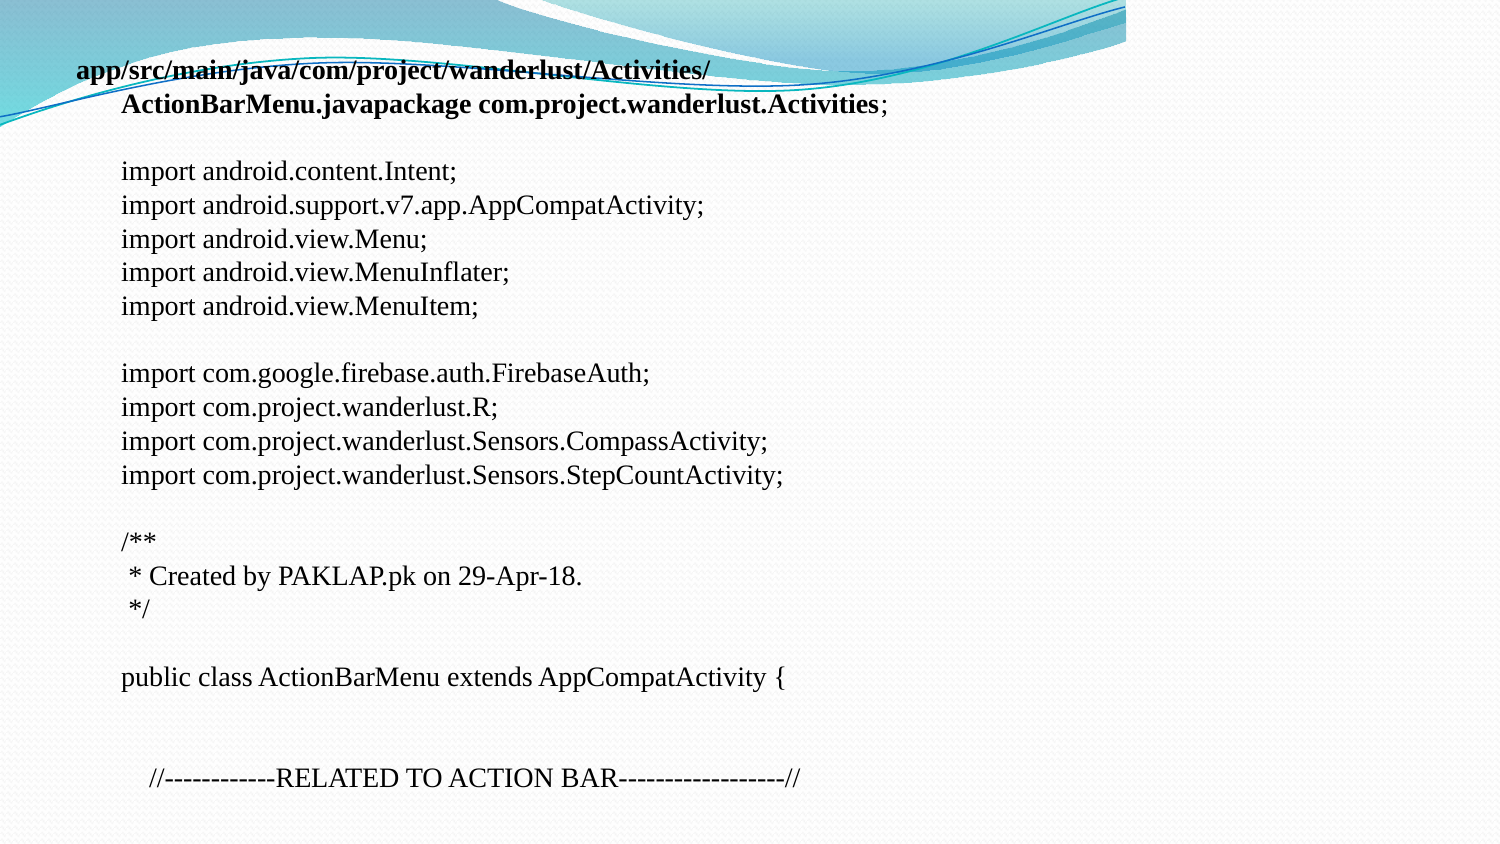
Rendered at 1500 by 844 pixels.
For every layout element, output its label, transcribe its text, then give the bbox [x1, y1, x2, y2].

list app/src/main/java/com/project/wanderlust/Activities/ActionBarMenu.javapackage com.project.wanderlust.Activities; import android.content.Intent; import android.support.v7.app.AppCompatActivity; import android.view.Menu; import android.view.MenuInflater; import android.view.MenuItem; import com.google.firebase.auth.FirebaseAuth; import com.project.wanderlust.R; import com.project.wanderlust.Sensors.CompassActivity; import com.project.wanderlust.Sensors.StepCountActivity; /** * Created by PAKLAP.pk on 29-Apr-18. */ public class ActionBarMenu extends AppCompatActivity { //------------RELATED TO ACTION BAR------------------// [61, 43, 1057, 818]
